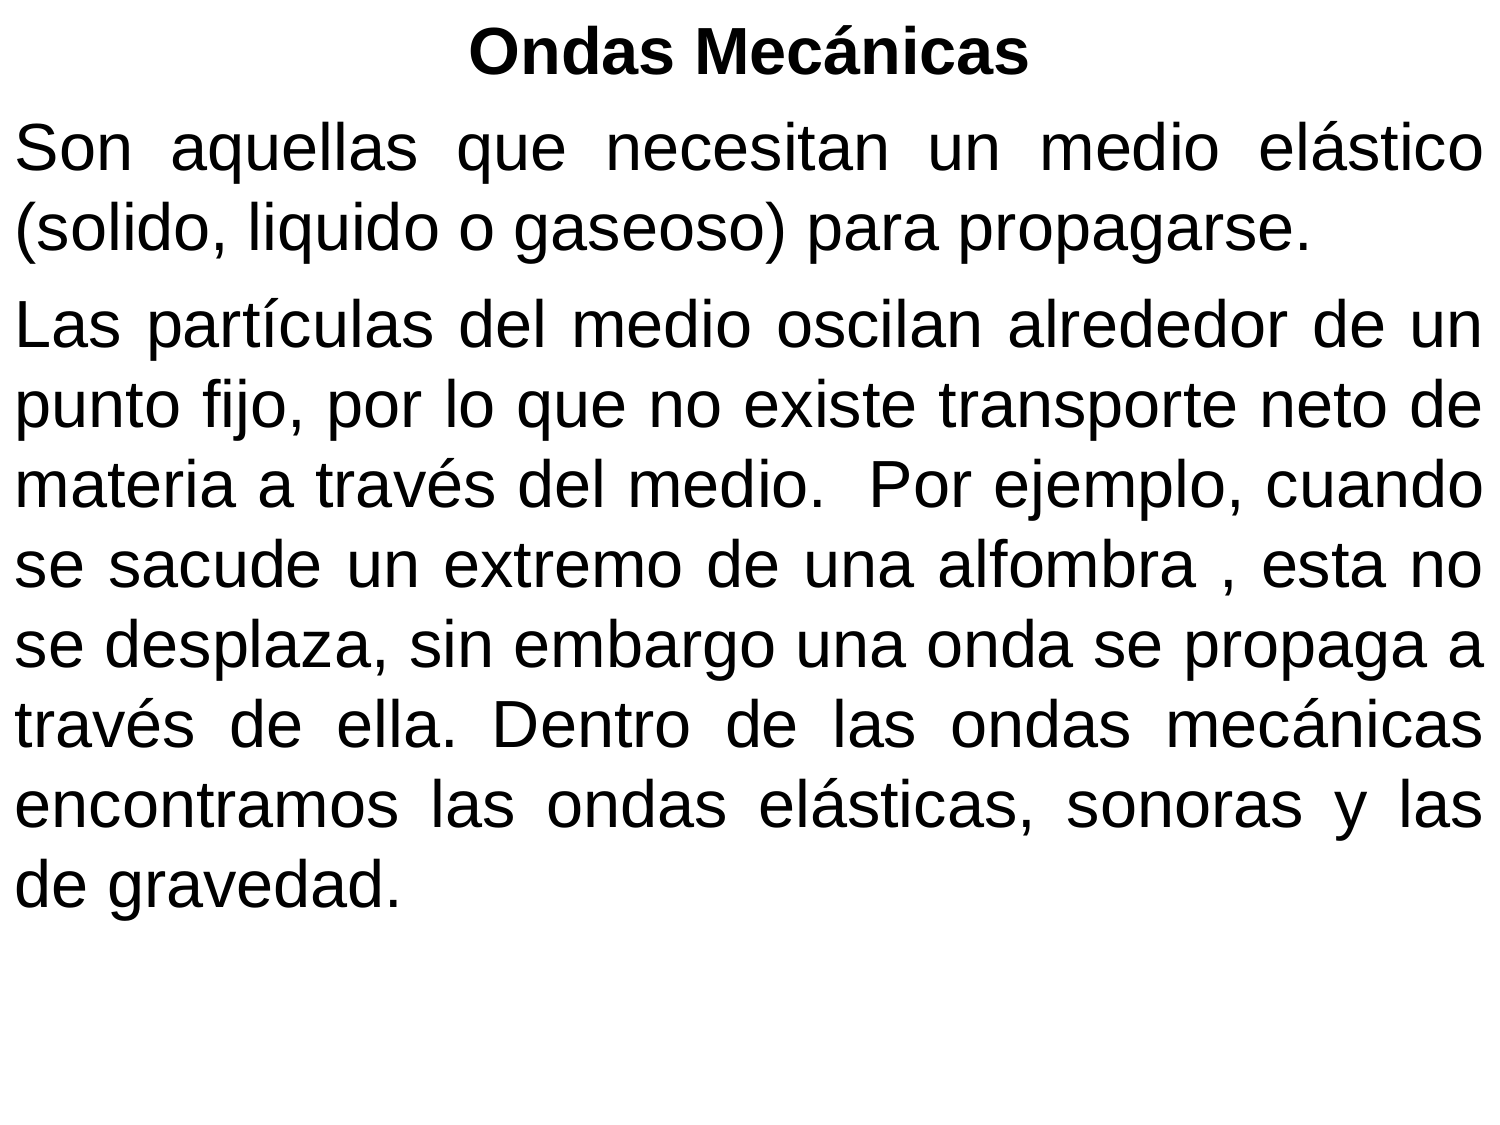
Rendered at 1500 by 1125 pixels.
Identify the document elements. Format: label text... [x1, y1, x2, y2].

text_box Ondas Mecánicas Son aquellas que necesitan un medio elástico (solido, liquido o gaseoso) para propagarse. Las partículas del medio oscilan alrededor de un punto fijo, por lo que no existe transporte neto de materia a través del medio. Por ejemplo, cuando se sacude un extremo de una alfombra , esta no se desplaza, sin embargo una onda se propaga a través de ella. Dentro de las ondas mecánicas encontramos las ondas elásticas, sonoras y las de gravedad. [0, 0, 1500, 953]
